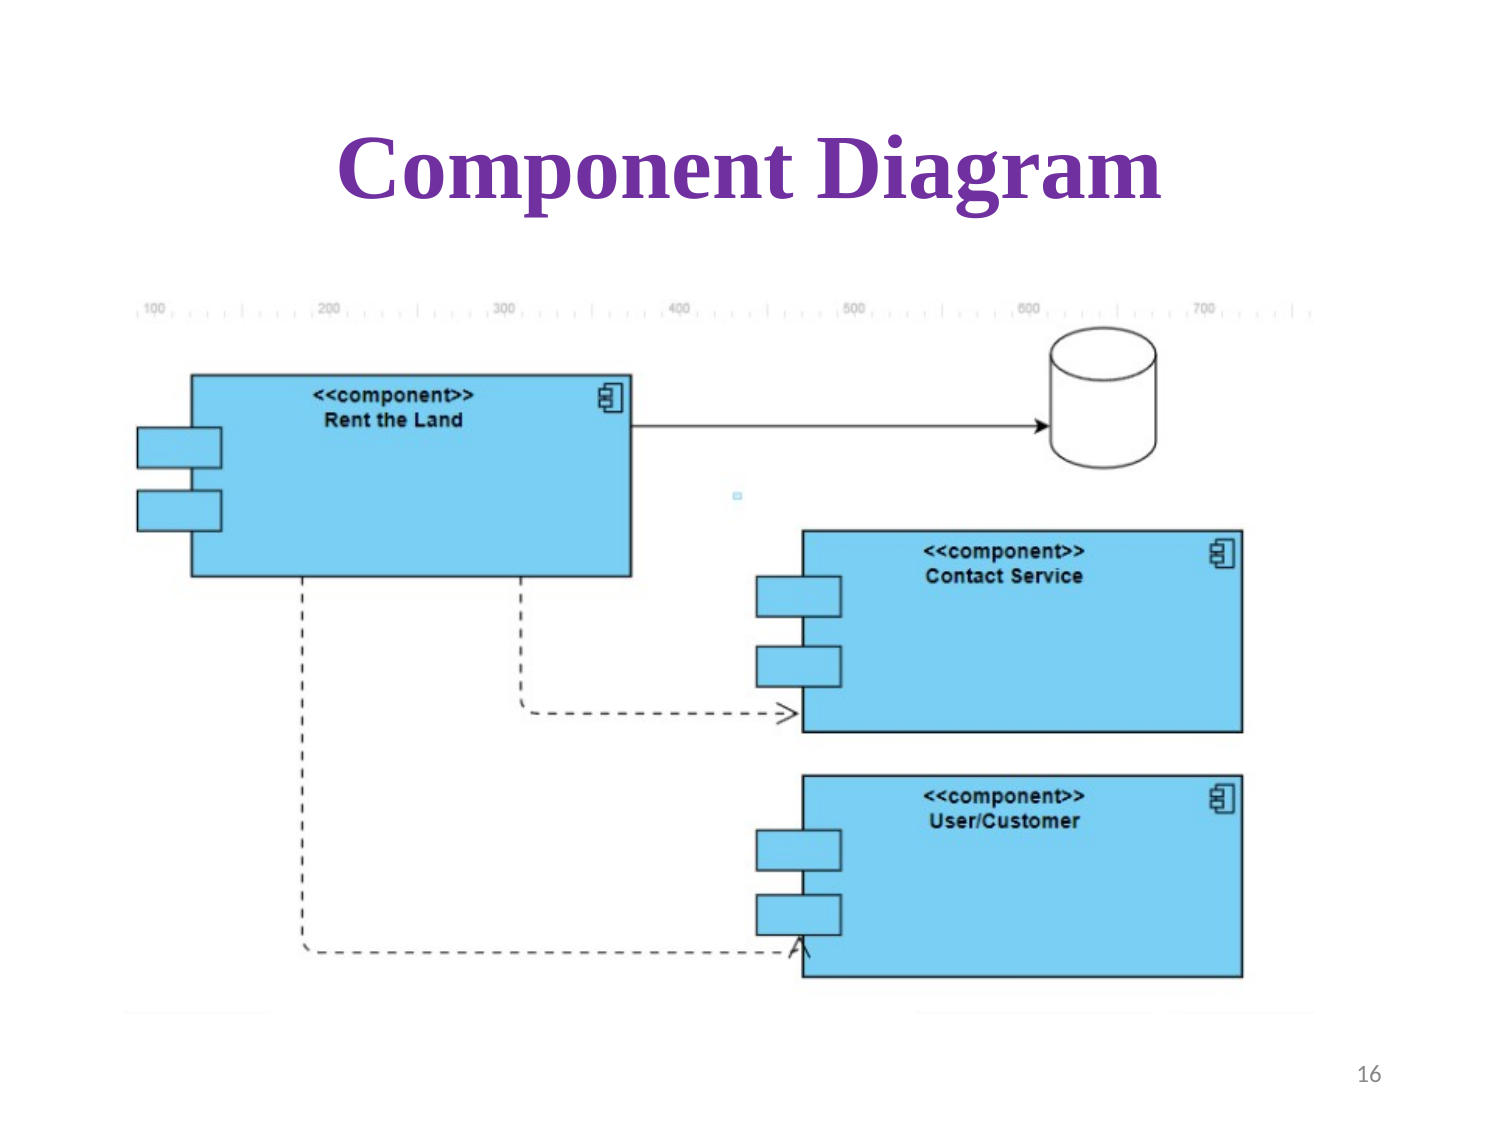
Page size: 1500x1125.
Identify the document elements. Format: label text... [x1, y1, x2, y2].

slide_number 16 [1059, 1042, 1397, 1103]
title Component Diagram [103, 59, 1397, 278]
picture [122, 299, 1315, 1014]
